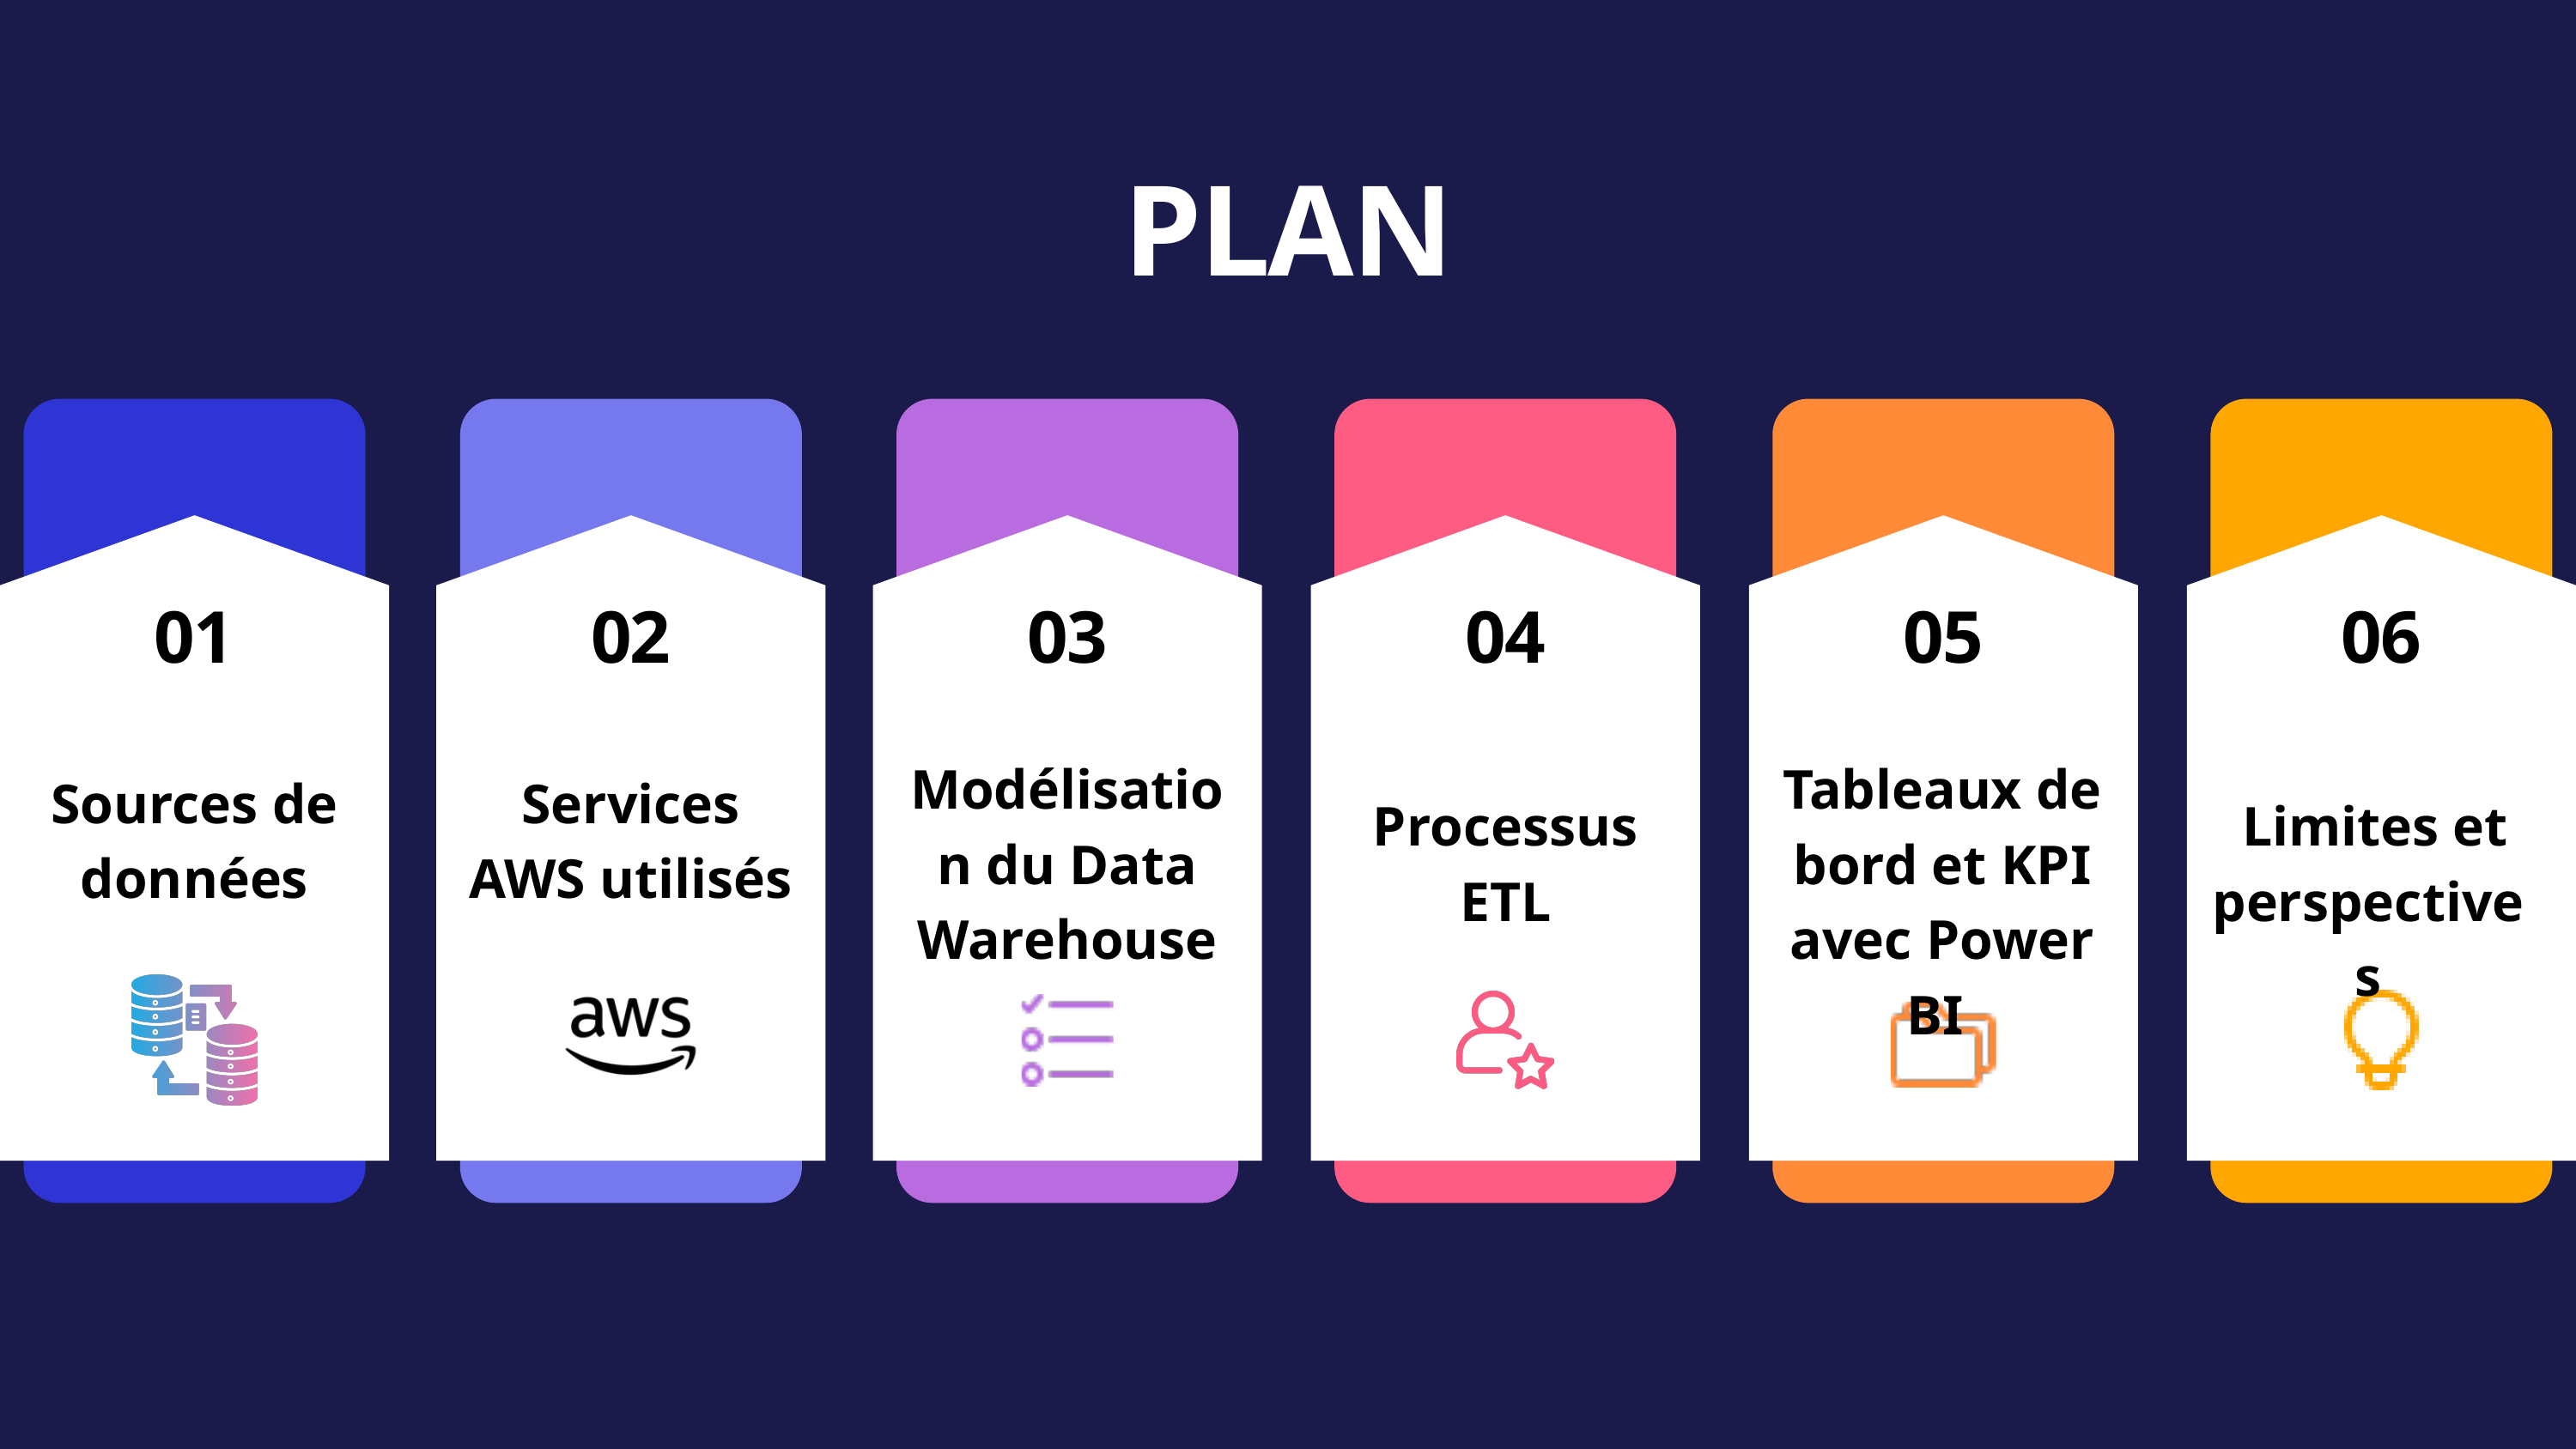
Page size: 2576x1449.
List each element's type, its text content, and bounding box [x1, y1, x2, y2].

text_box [896, 1168, 1239, 1203]
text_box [459, 398, 803, 513]
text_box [23, 398, 366, 513]
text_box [436, 514, 826, 1161]
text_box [2210, 1168, 2553, 1203]
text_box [0, 514, 390, 1161]
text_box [1334, 398, 1677, 513]
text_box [1310, 514, 1700, 1161]
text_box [896, 398, 1239, 513]
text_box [459, 1168, 803, 1203]
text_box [1748, 514, 2139, 1161]
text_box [872, 514, 1262, 1161]
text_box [1772, 1168, 2115, 1203]
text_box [1772, 398, 2115, 513]
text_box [2186, 514, 2576, 1161]
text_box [1334, 1168, 1677, 1203]
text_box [23, 1168, 366, 1203]
text_box PLAN [957, 125, 1621, 301]
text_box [2210, 398, 2553, 513]
